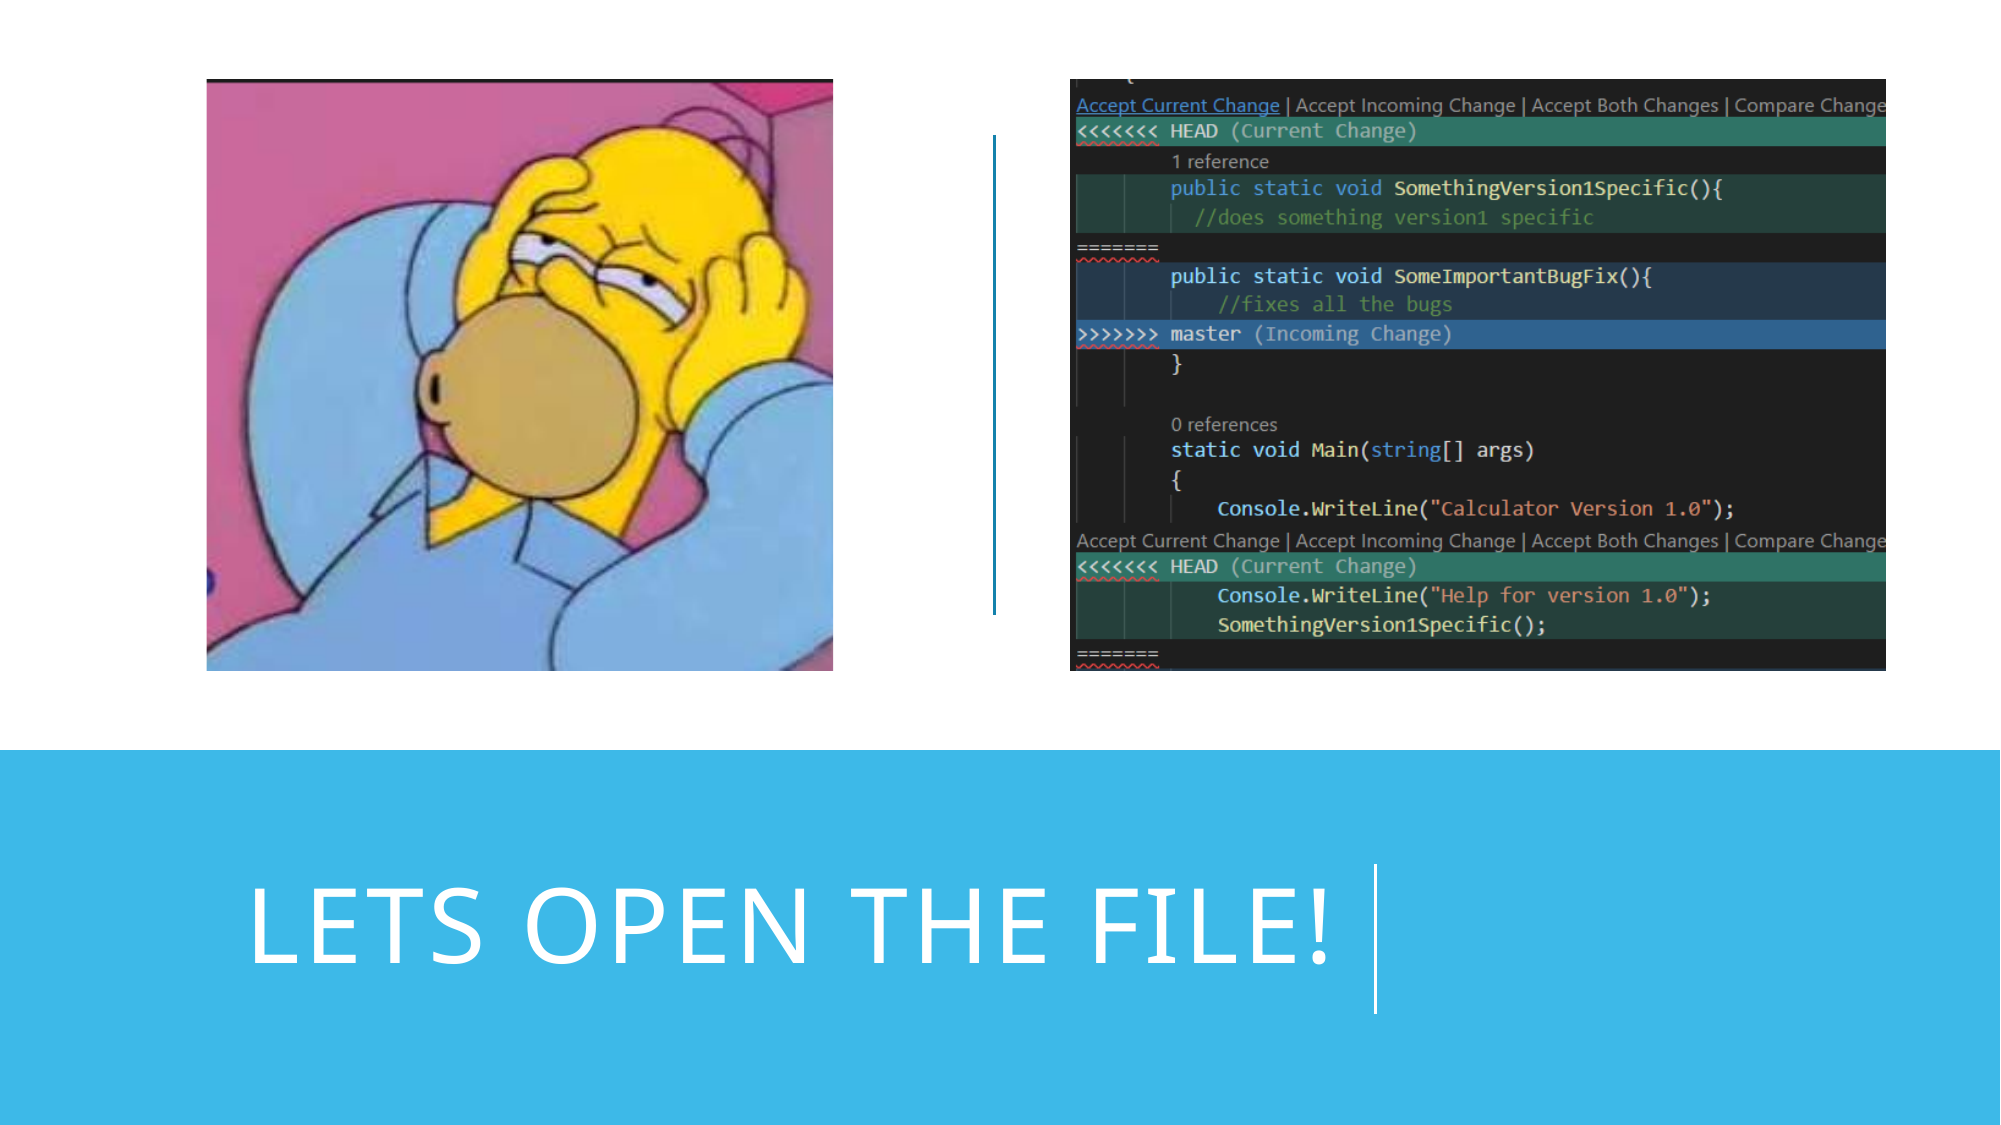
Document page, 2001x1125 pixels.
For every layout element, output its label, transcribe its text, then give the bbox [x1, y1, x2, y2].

picture [1070, 79, 1886, 671]
text_box [0, 0, 2000, 751]
picture [206, 79, 834, 671]
title Lets open the file! [75, 813, 1350, 1054]
text_box [0, 751, 2000, 1125]
